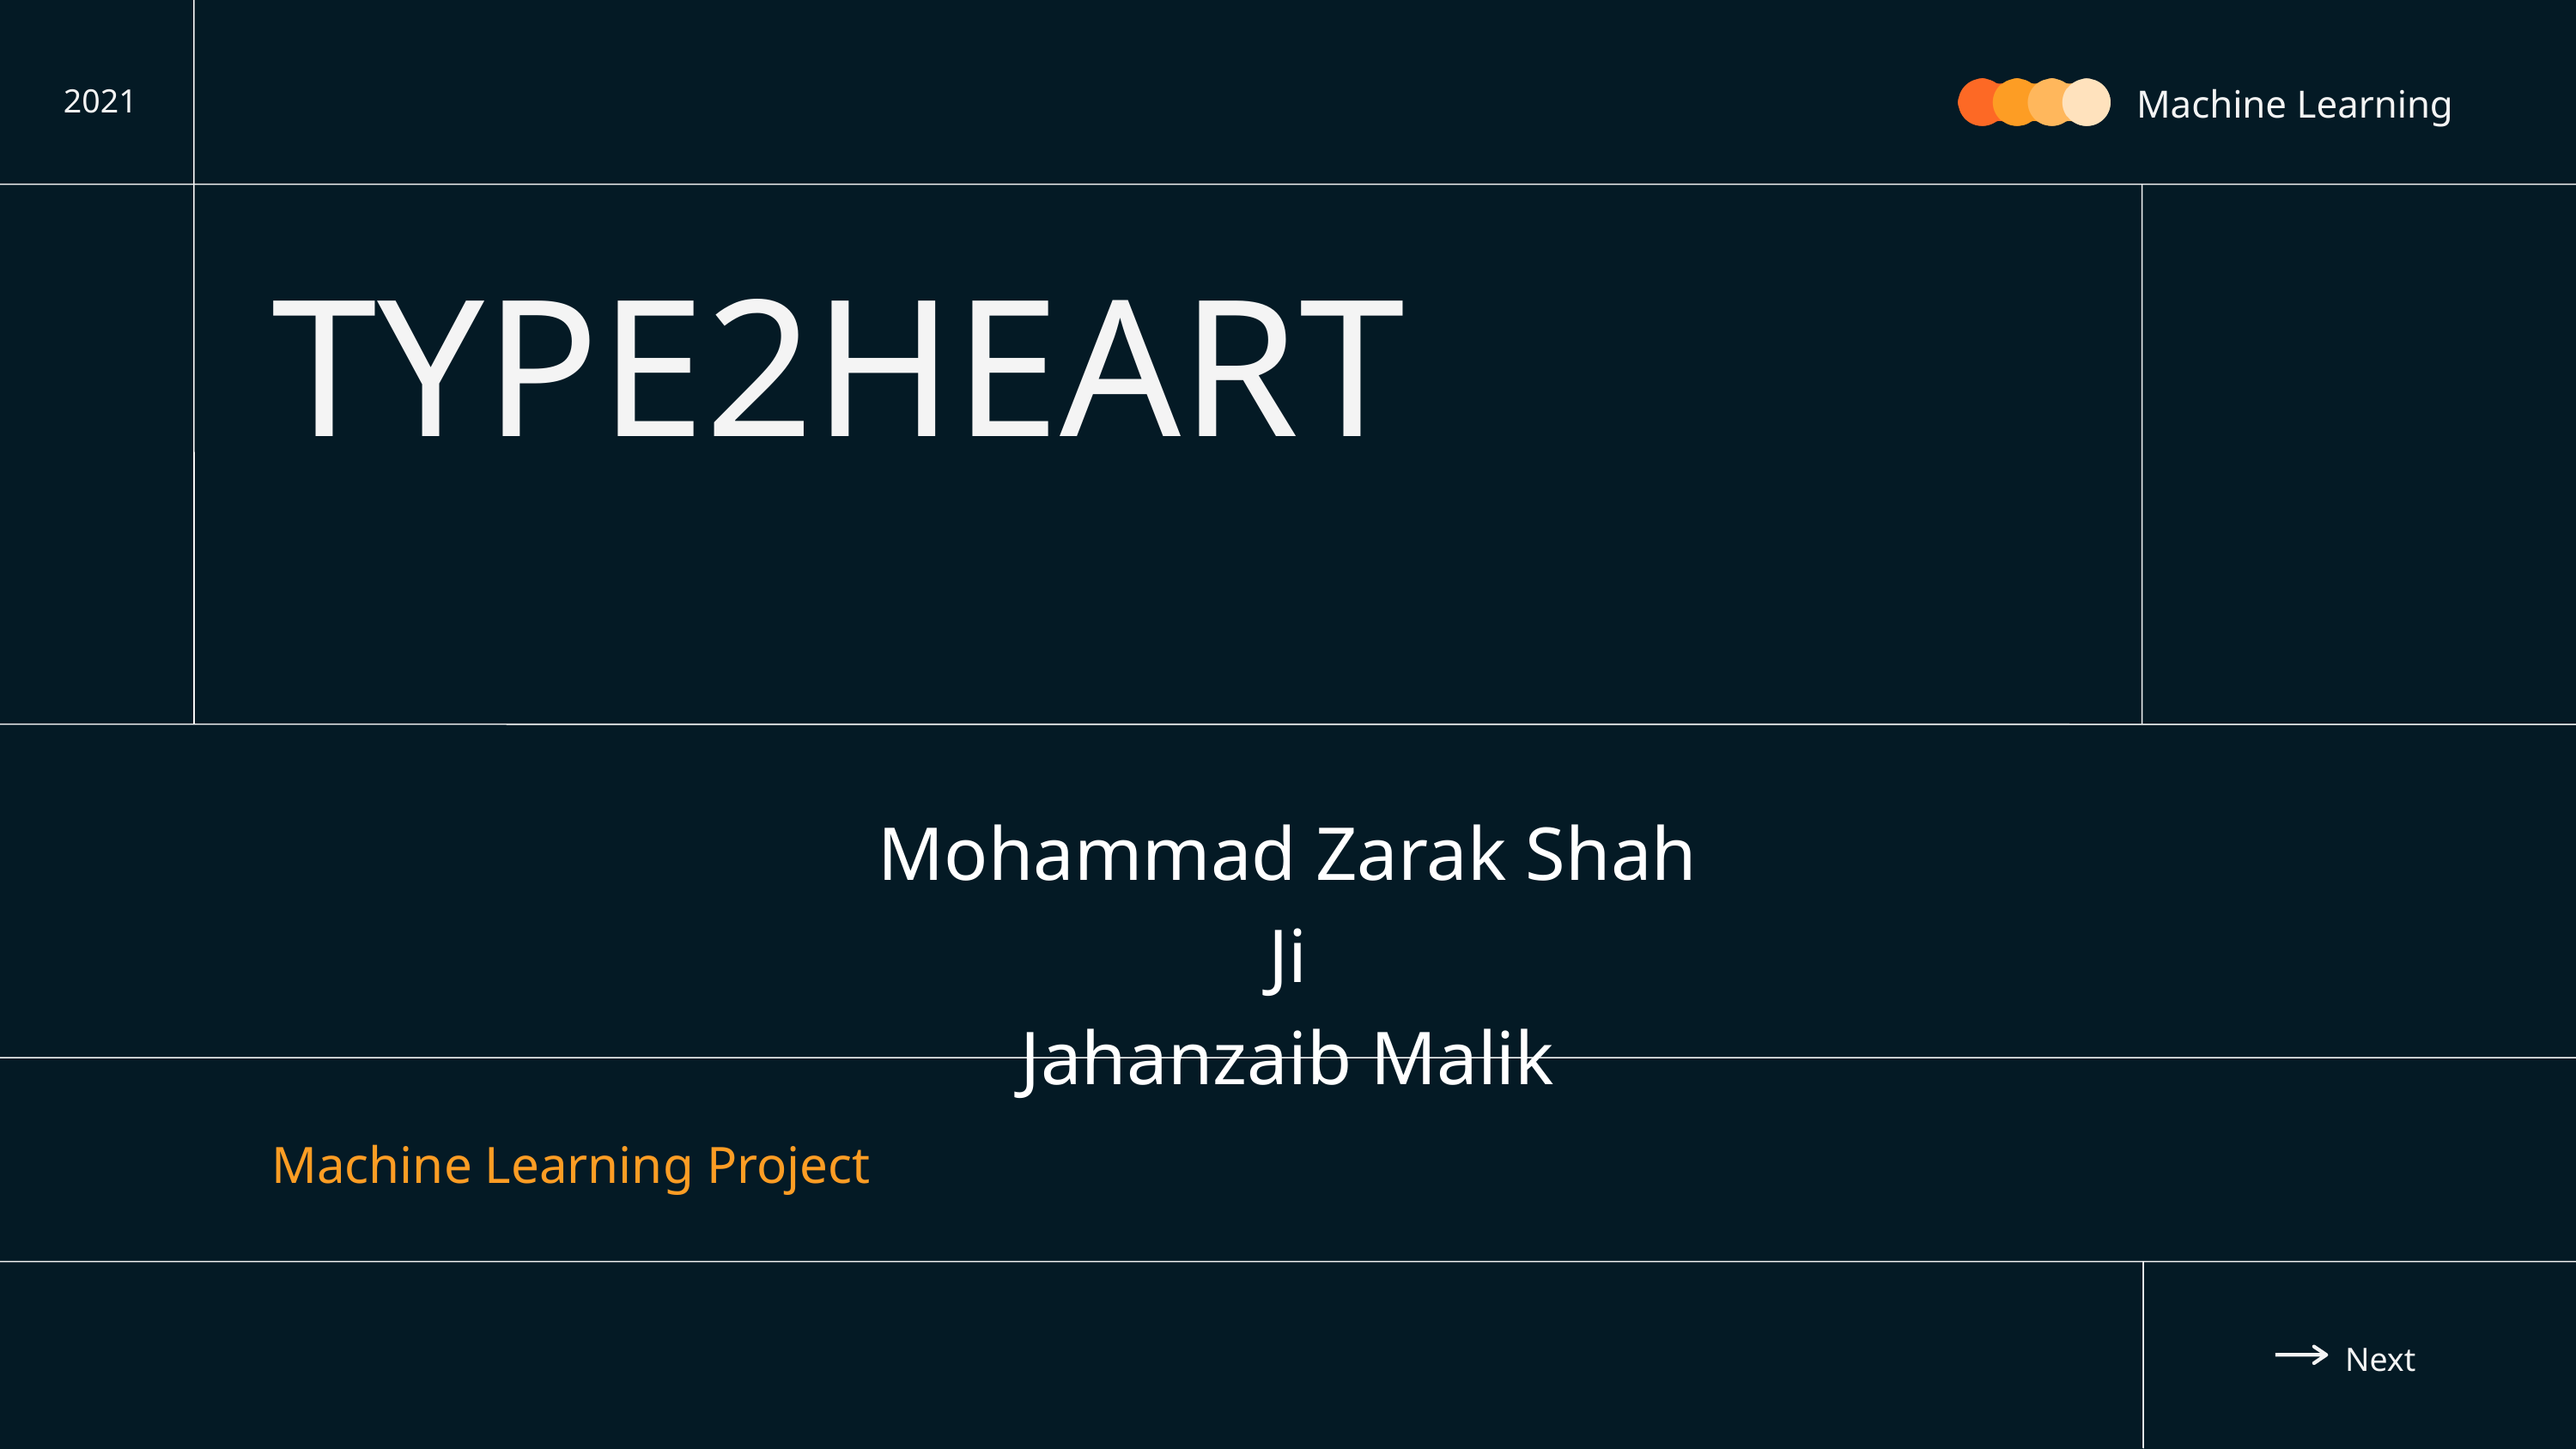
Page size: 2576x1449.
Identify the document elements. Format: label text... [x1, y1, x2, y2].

text_box Next [2344, 1332, 2432, 1379]
picture [1958, 77, 2111, 127]
text_box Machine Learning Project [271, 1123, 2113, 1193]
text_box Machine Learning [2136, 72, 2468, 126]
text_box TYPE2HEART [271, 256, 2111, 475]
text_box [2275, 1344, 2329, 1366]
text_box 2021 [64, 74, 173, 119]
text_box Mohammad Zarak Shah Ji Jahanzaib Malik [852, 792, 1724, 1100]
